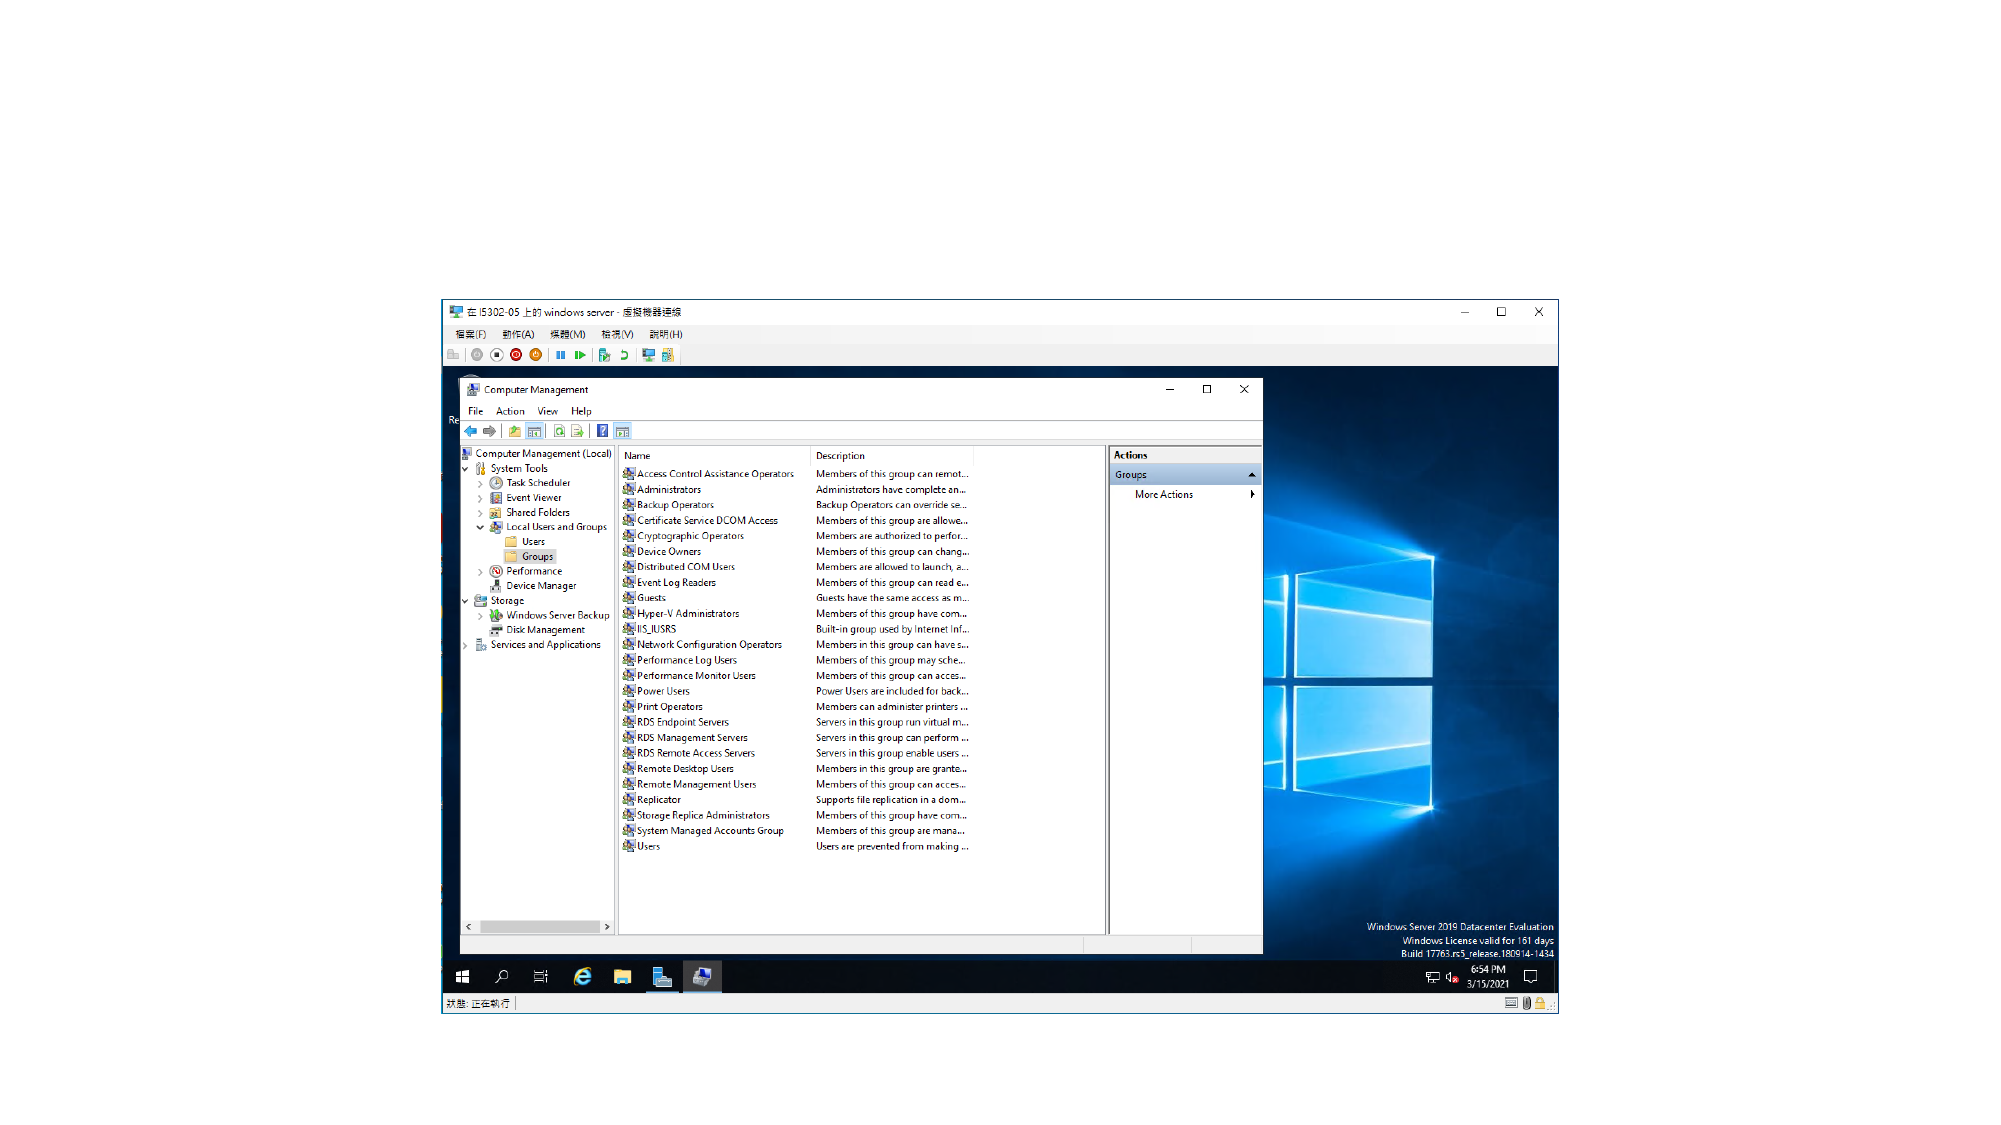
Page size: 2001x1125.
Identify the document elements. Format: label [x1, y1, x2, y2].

list [441, 299, 1559, 1014]
